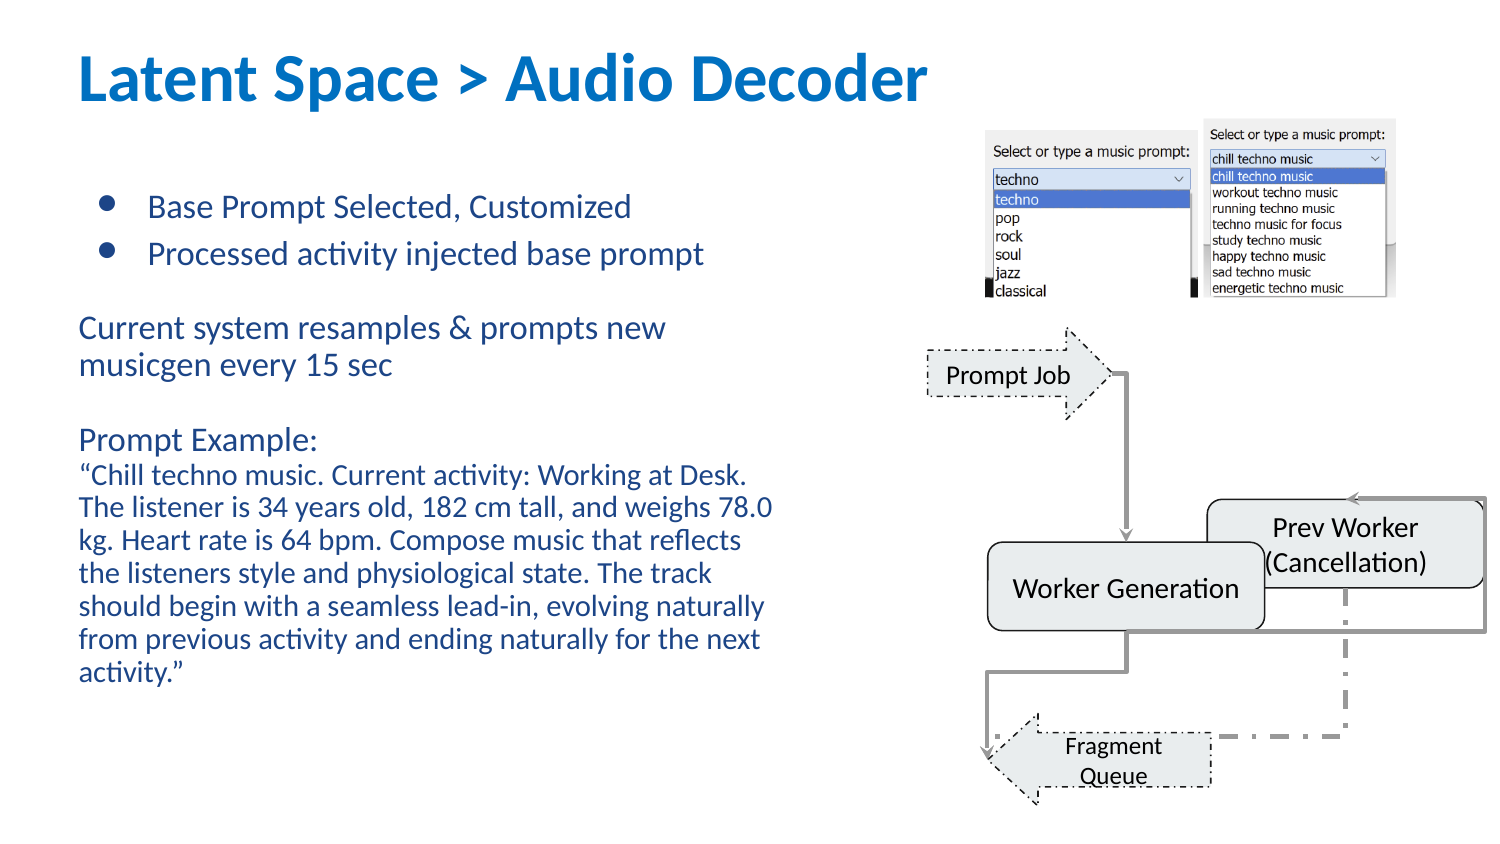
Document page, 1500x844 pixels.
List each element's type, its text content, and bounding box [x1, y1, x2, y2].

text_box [1112, 372, 1127, 543]
picture [979, 116, 1397, 304]
text_box Fragment Queue [987, 713, 1211, 807]
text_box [1170, 455, 1302, 676]
text_box Prev Worker (Cancellation) [1305, 499, 1482, 588]
text_box Prompt Job [927, 326, 1112, 420]
title Latent Space > Audio Decoder [67, 25, 1384, 134]
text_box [1191, 606, 1365, 742]
list Base Prompt Selected, Customized Processed activity injected base prompt Current system resamples & prompts new musicgen every 15 sec Prompt Example: “Chill techno music. Current activity: Working at Desk. The listener is 34 years old, 182 cm tall, and weighs 78.0 kg. Heart rate is 64 bpm. Compose music that reflects the listeners style and physiological state. The track should begin with a seamless lead-in, evolving naturally from previous activity and ending naturally for the next activity.” [67, 171, 793, 695]
text_box Worker Generation [987, 542, 1165, 631]
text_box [1103, 652, 1186, 738]
